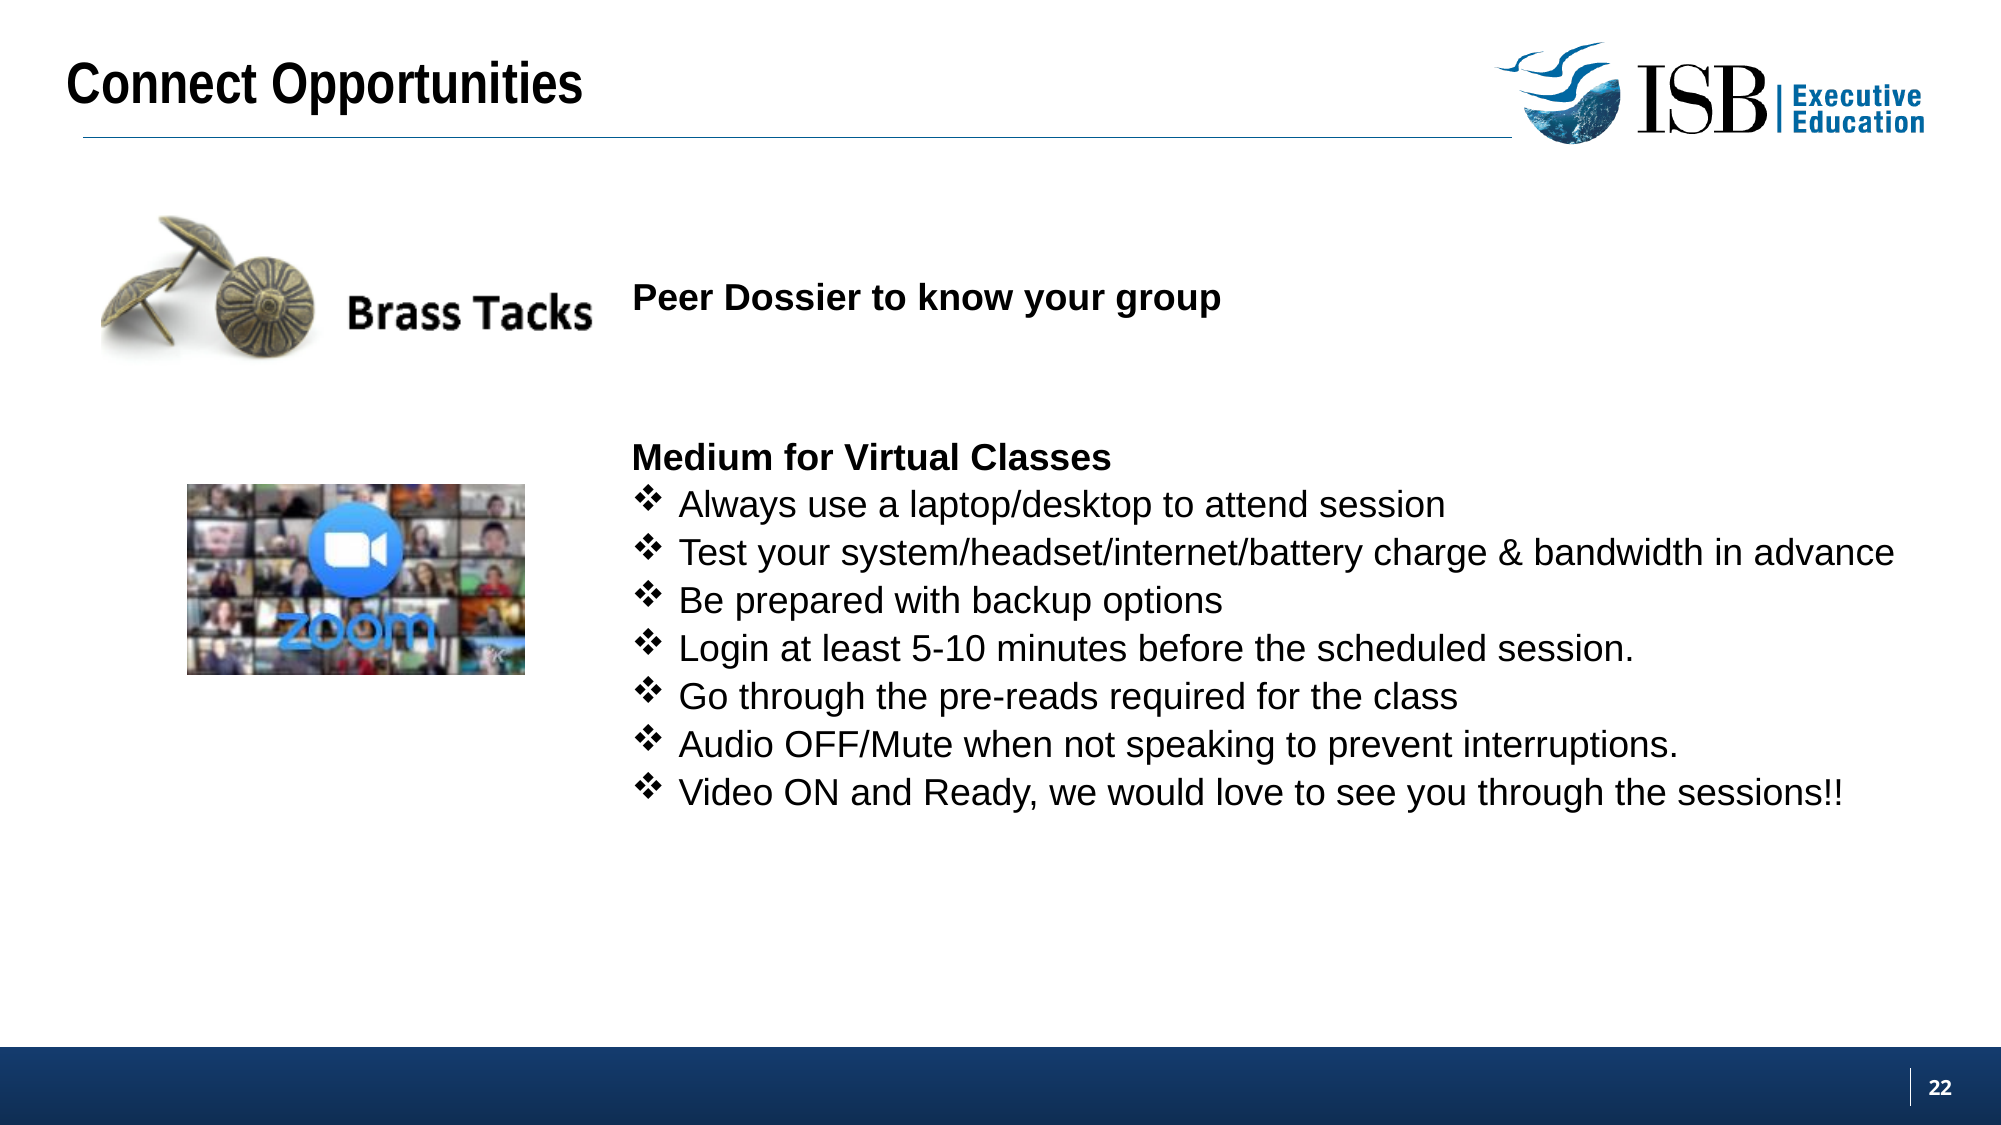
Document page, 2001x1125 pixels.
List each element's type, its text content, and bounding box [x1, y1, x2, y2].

picture [187, 484, 526, 675]
text_box Peer Dossier to know your group [617, 266, 1238, 371]
list [75, 172, 1875, 953]
slide_number 22 [1913, 1059, 1997, 1119]
text_box Medium for Virtual Classes Always use a laptop/desktop to attend session Test your system/headset/internet/battery charge & bandwidth in advance Be prepared with backup options Login at least 5-10 minutes before the scheduled session. Go through the pre-reads required for the class Audio OFF/Mute when not speaking to prevent interruptions. Video ON and Ready, we would love to see you through the sessions!! [616, 425, 1959, 911]
title Connect Opportunities [51, 26, 1436, 134]
picture [1450, 0, 1967, 225]
picture [101, 208, 601, 373]
